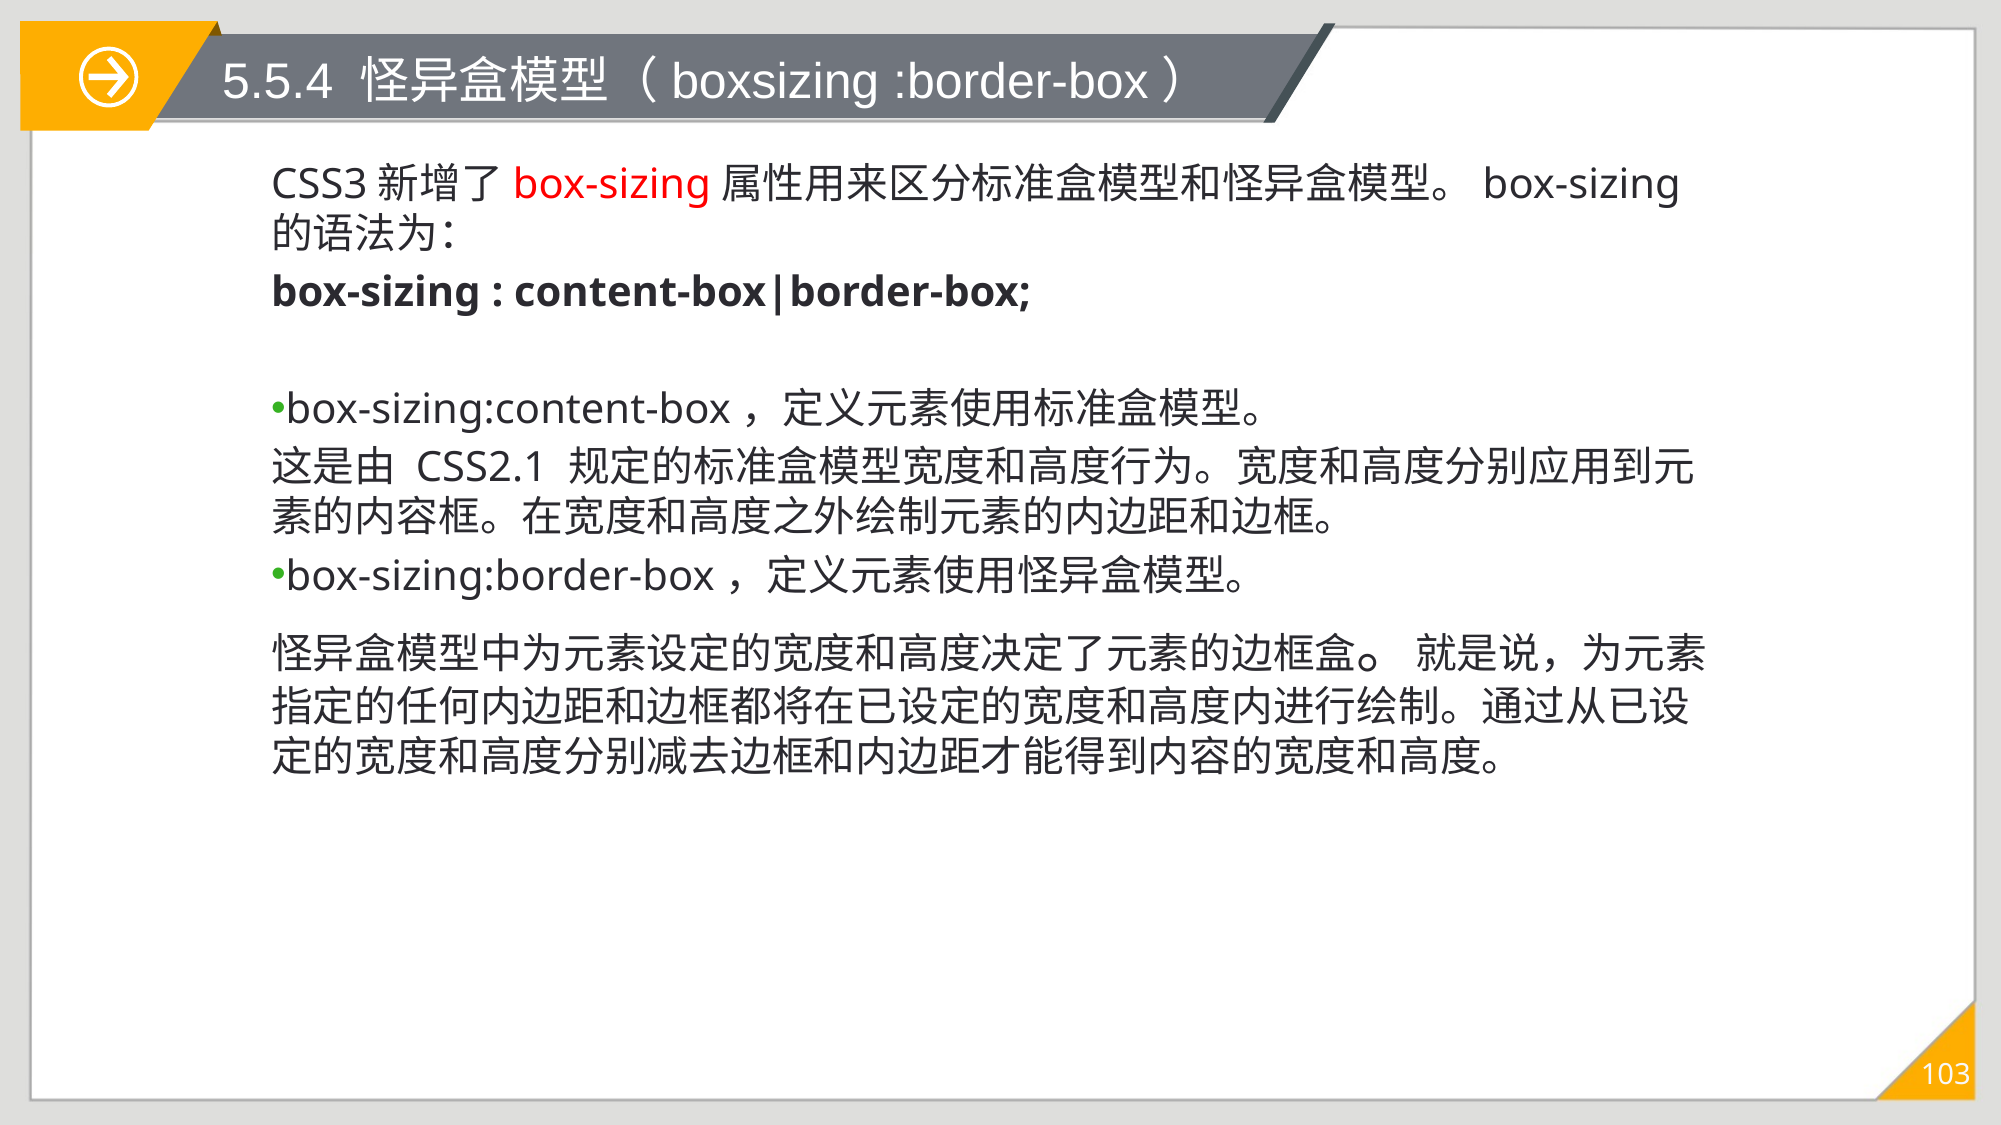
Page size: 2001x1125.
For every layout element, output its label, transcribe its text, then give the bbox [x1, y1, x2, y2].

picture [0, 0, 2001, 1125]
list CSS3新增了box-sizing属性用来区分标准盒模型和怪异盒模型。box-sizing的语法为： box-sizing : content-box|border-box; box-sizing:content-box，定义元素使用标准盒模型。 这是由 CSS2.1 规定的标准盒模型宽度和高度行为。宽度和高度分别应用到元素的内容框。在宽度和高度之外绘制元素的内边距和边框。 box-sizing:border-box，定义元素使用怪异盒模型。 怪异盒模型中为元素设定的宽度和高度决定了元素的边框盒。就是说，为元素指定的任何内边距和边框都将在已设定的宽度和高度内进行绘制。通过从已设定的宽度和高度分别减去边框和内边距才能得到内容的宽度和高度。 [256, 149, 1733, 953]
title 5.5.4 怪异盒模型（box­sizing :border-box） [206, 26, 1792, 131]
